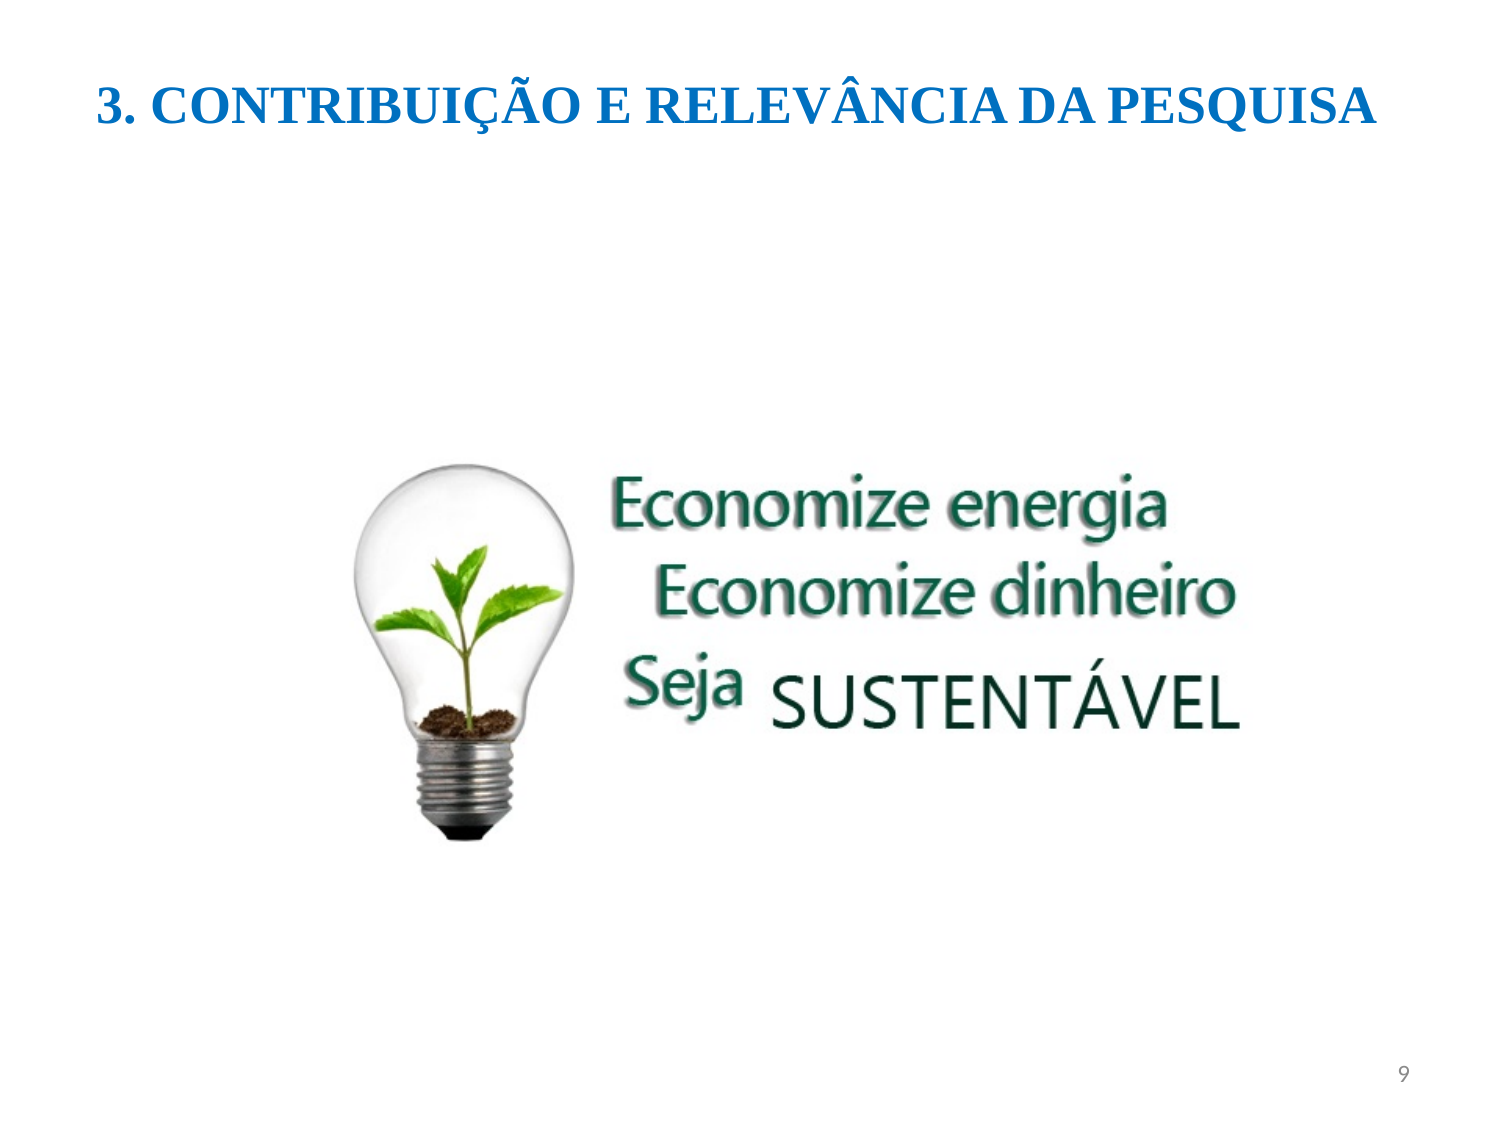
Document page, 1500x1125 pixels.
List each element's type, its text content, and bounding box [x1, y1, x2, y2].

picture [251, 408, 1254, 863]
slide_number 9 [1074, 1042, 1425, 1103]
text_box 3. CONTRIBUIÇÃO E RELEVÂNCIA DA PESQUISA [82, 35, 1424, 155]
